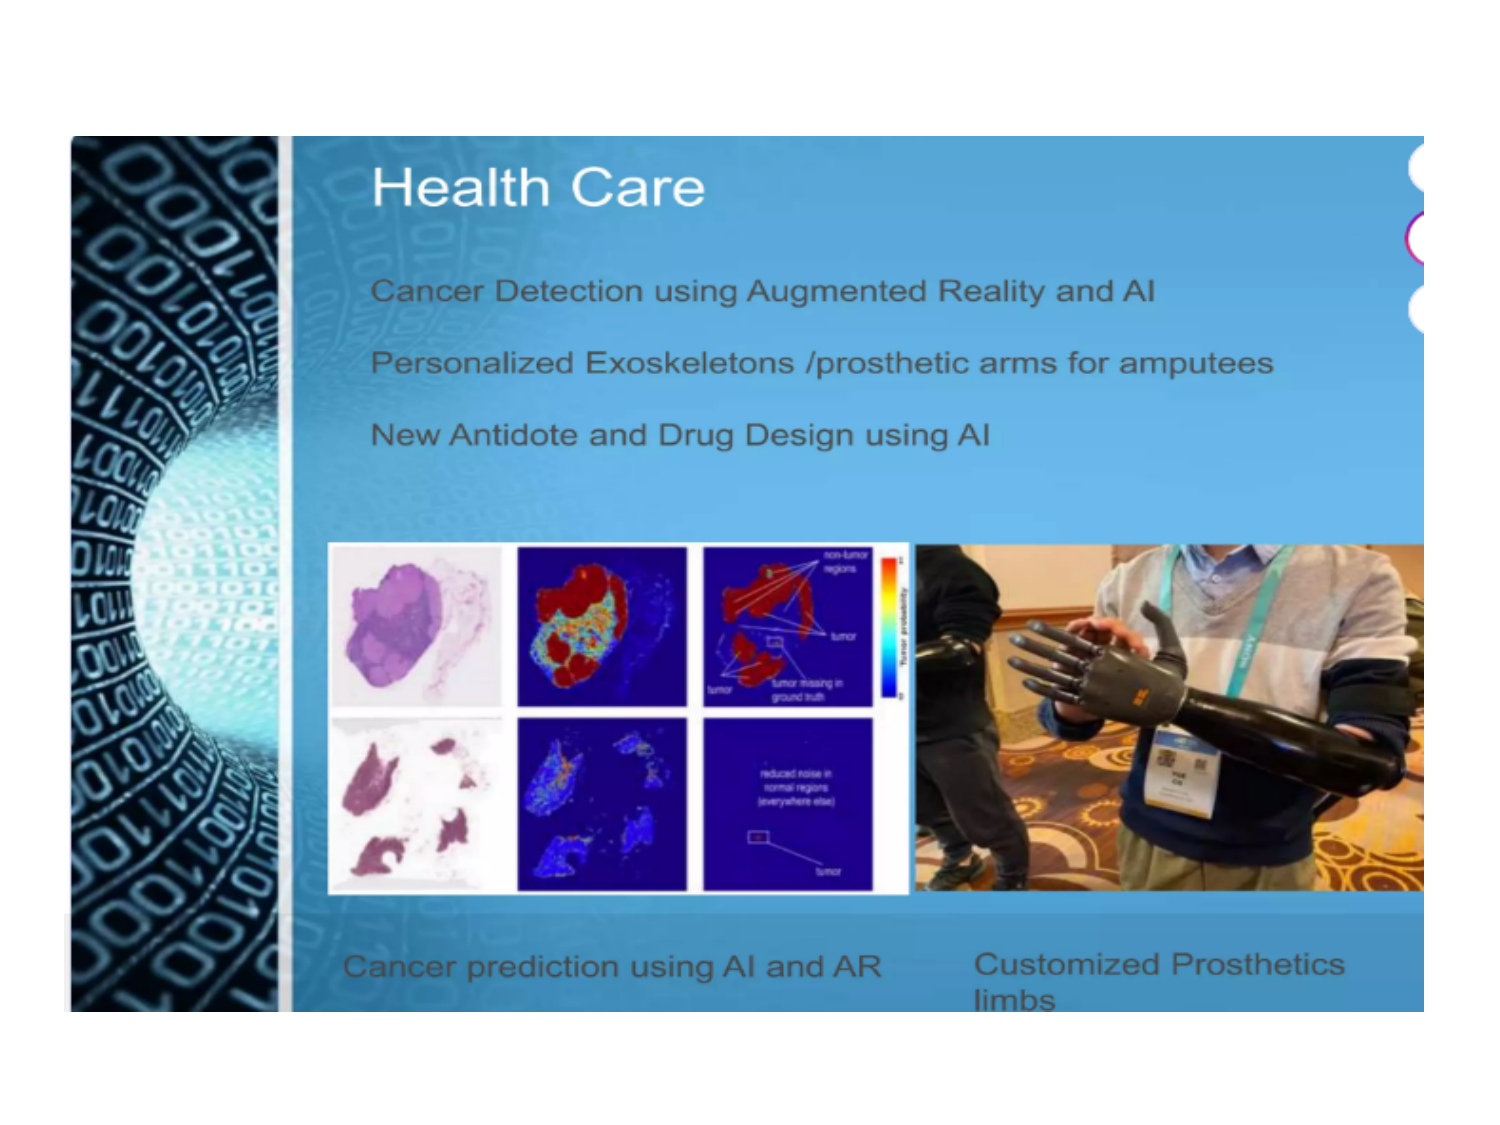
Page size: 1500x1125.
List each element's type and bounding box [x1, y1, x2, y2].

picture [64, 136, 1424, 1012]
